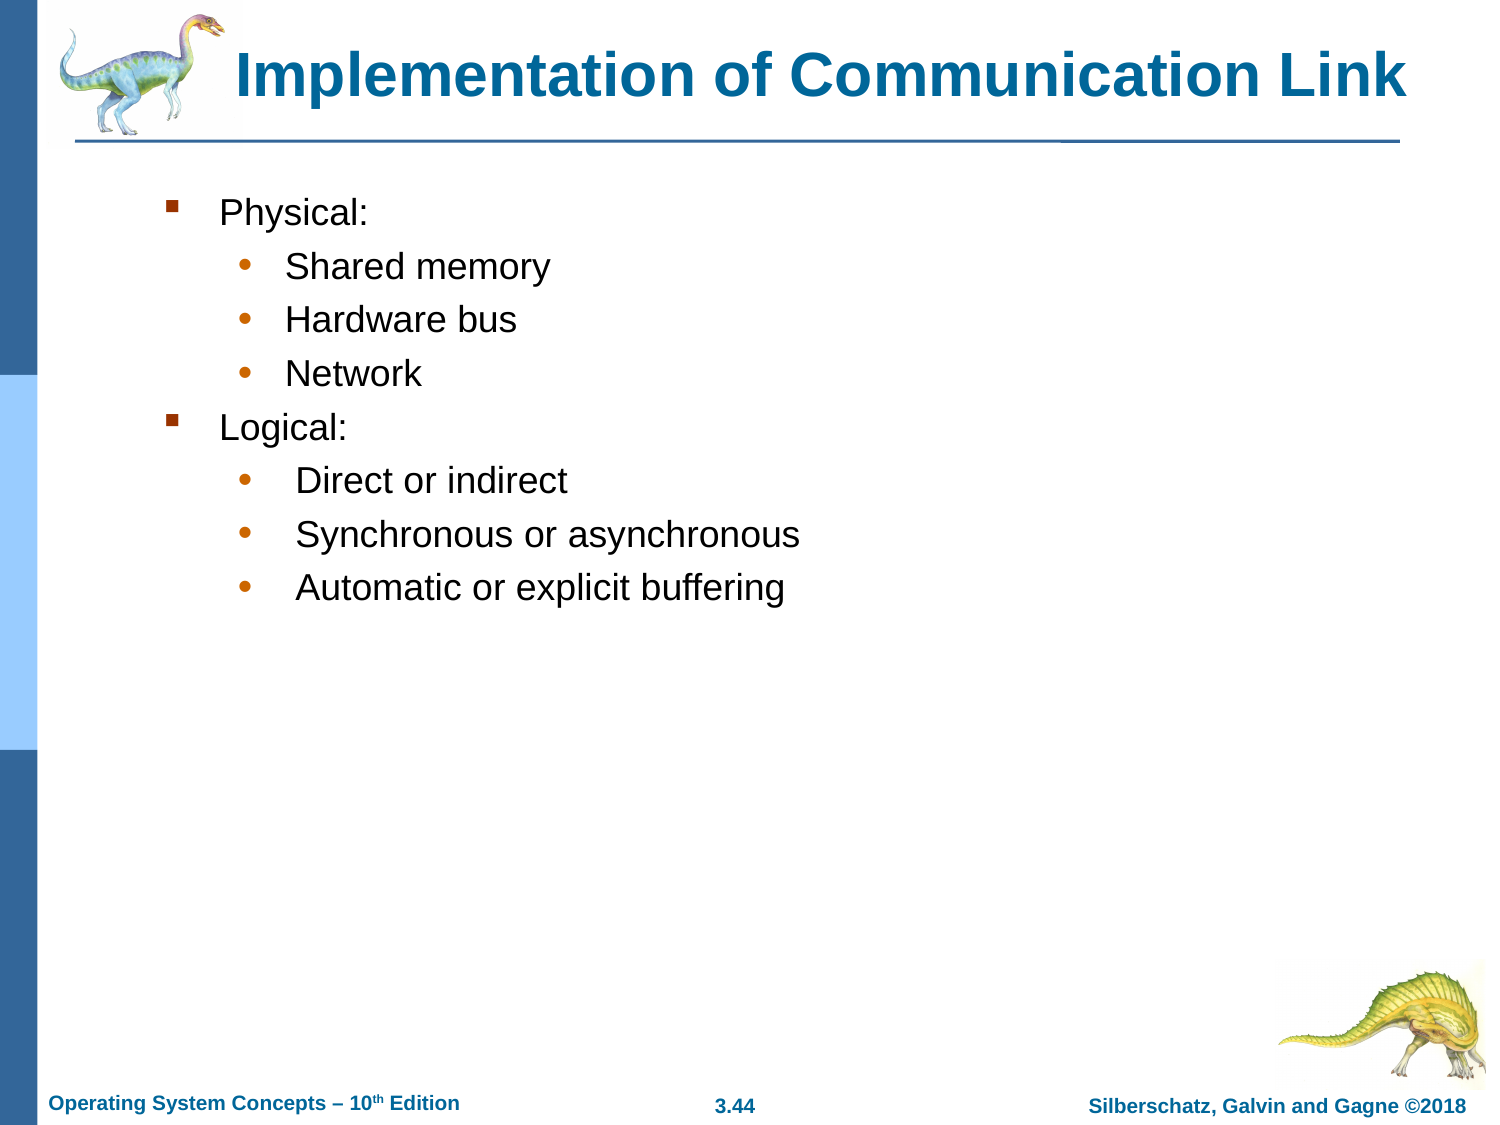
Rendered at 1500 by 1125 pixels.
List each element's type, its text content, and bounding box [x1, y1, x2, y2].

list Physical: Shared memory Hardware bus Network Logical: Direct or indirect Synchronous or asynchronous Automatic or explicit buffering [147, 128, 1411, 873]
title Implementation of Communication Link [160, 21, 1484, 116]
picture [46, 0, 243, 149]
picture [1275, 959, 1486, 1090]
